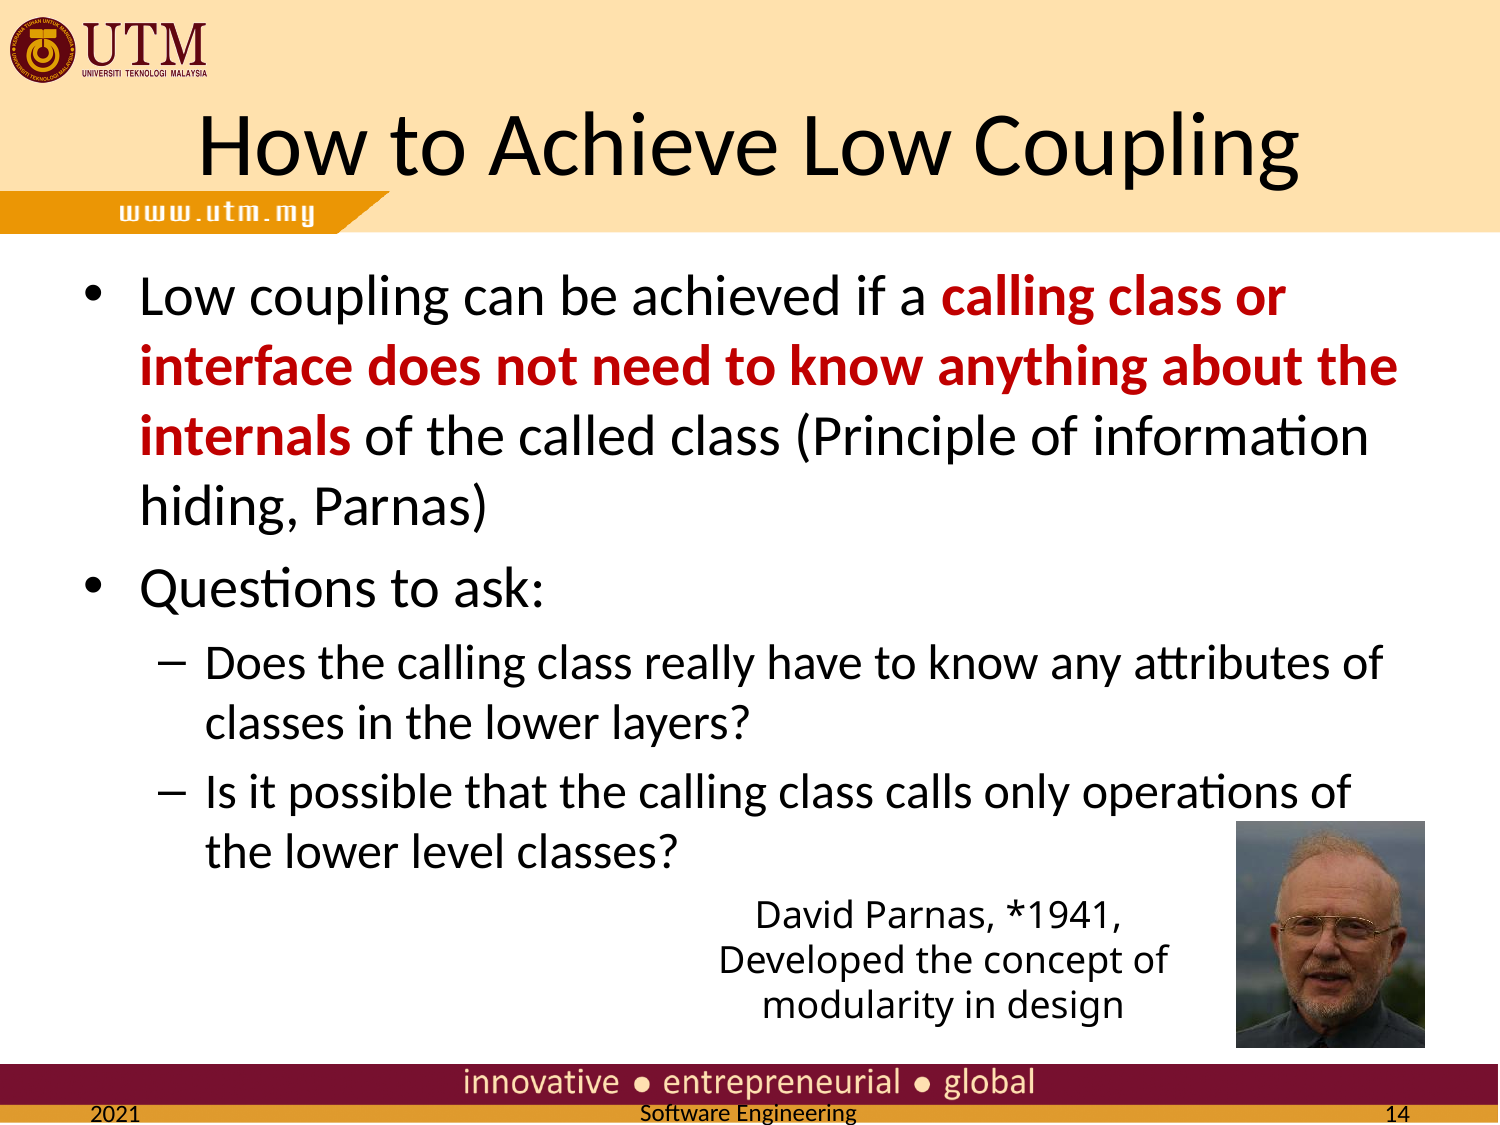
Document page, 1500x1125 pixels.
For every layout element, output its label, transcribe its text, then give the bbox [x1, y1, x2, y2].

slide_number 2021 [75, 1082, 425, 1125]
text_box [685, 820, 1426, 1048]
picture [0, 191, 390, 234]
footer Software Engineering [405, 1086, 1074, 1125]
picture [10, 17, 207, 83]
picture [0, 1064, 1498, 1123]
slide_number 14 [1074, 1082, 1425, 1125]
list Low coupling can be achieved if a calling class or interface does not need to know anything about the internals of the called class (Principle of information hiding, Parnas) Questions to ask: Does the calling class really have to know any attributes of classes in the lower layers? Is it possible that the calling class calls only operations of the lower level classes? [68, 249, 1425, 743]
title How to Achieve Low Coupling [75, 45, 1425, 233]
